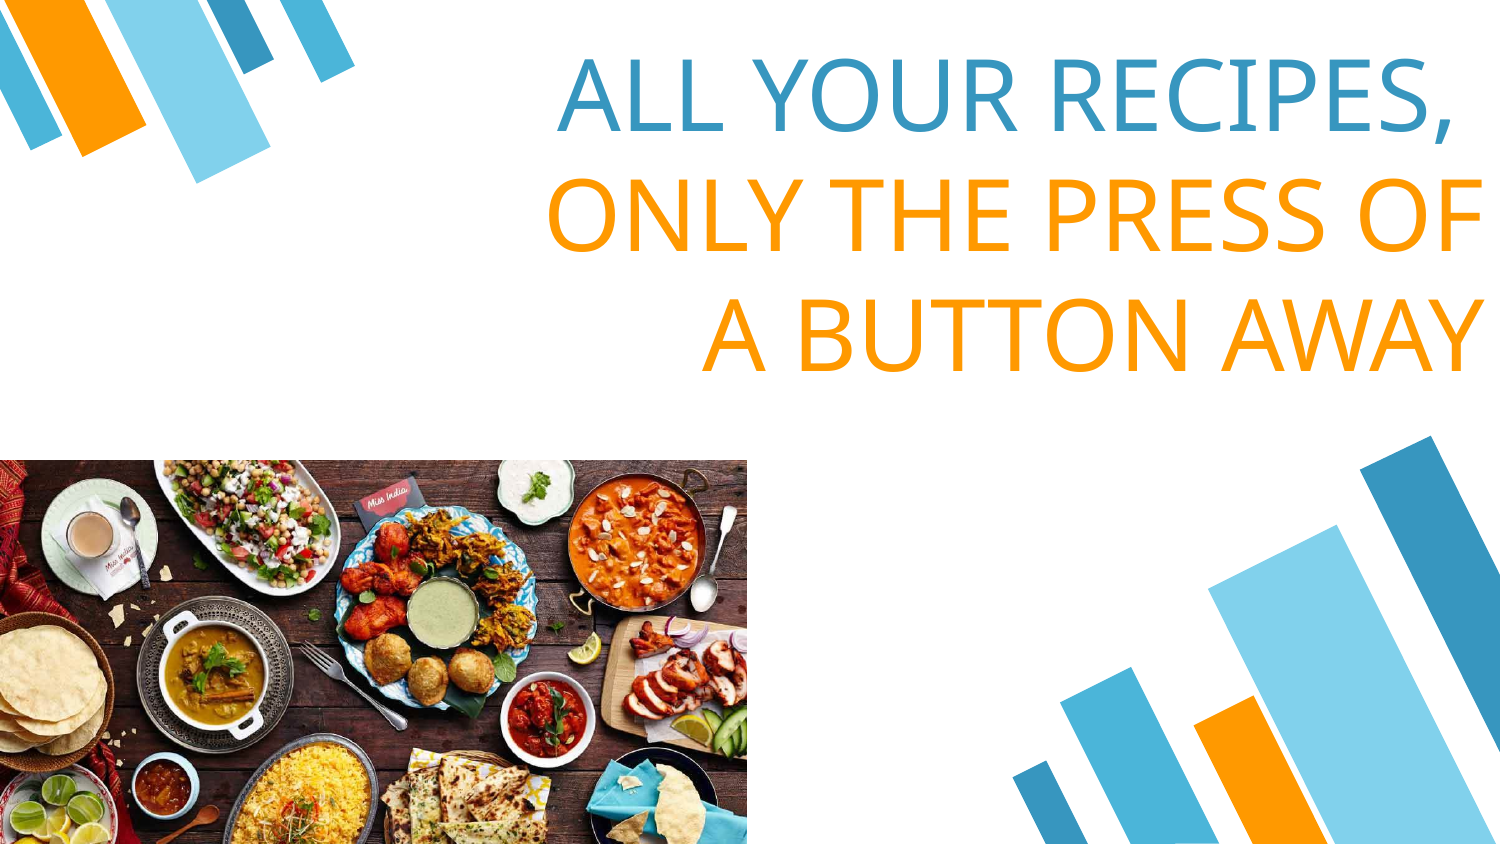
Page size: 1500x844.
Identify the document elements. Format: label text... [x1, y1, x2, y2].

list ALL YOUR RECIPES, ONLY THE PRESS OF A BUTTON AWAY [525, 0, 1500, 424]
picture [0, 459, 747, 844]
